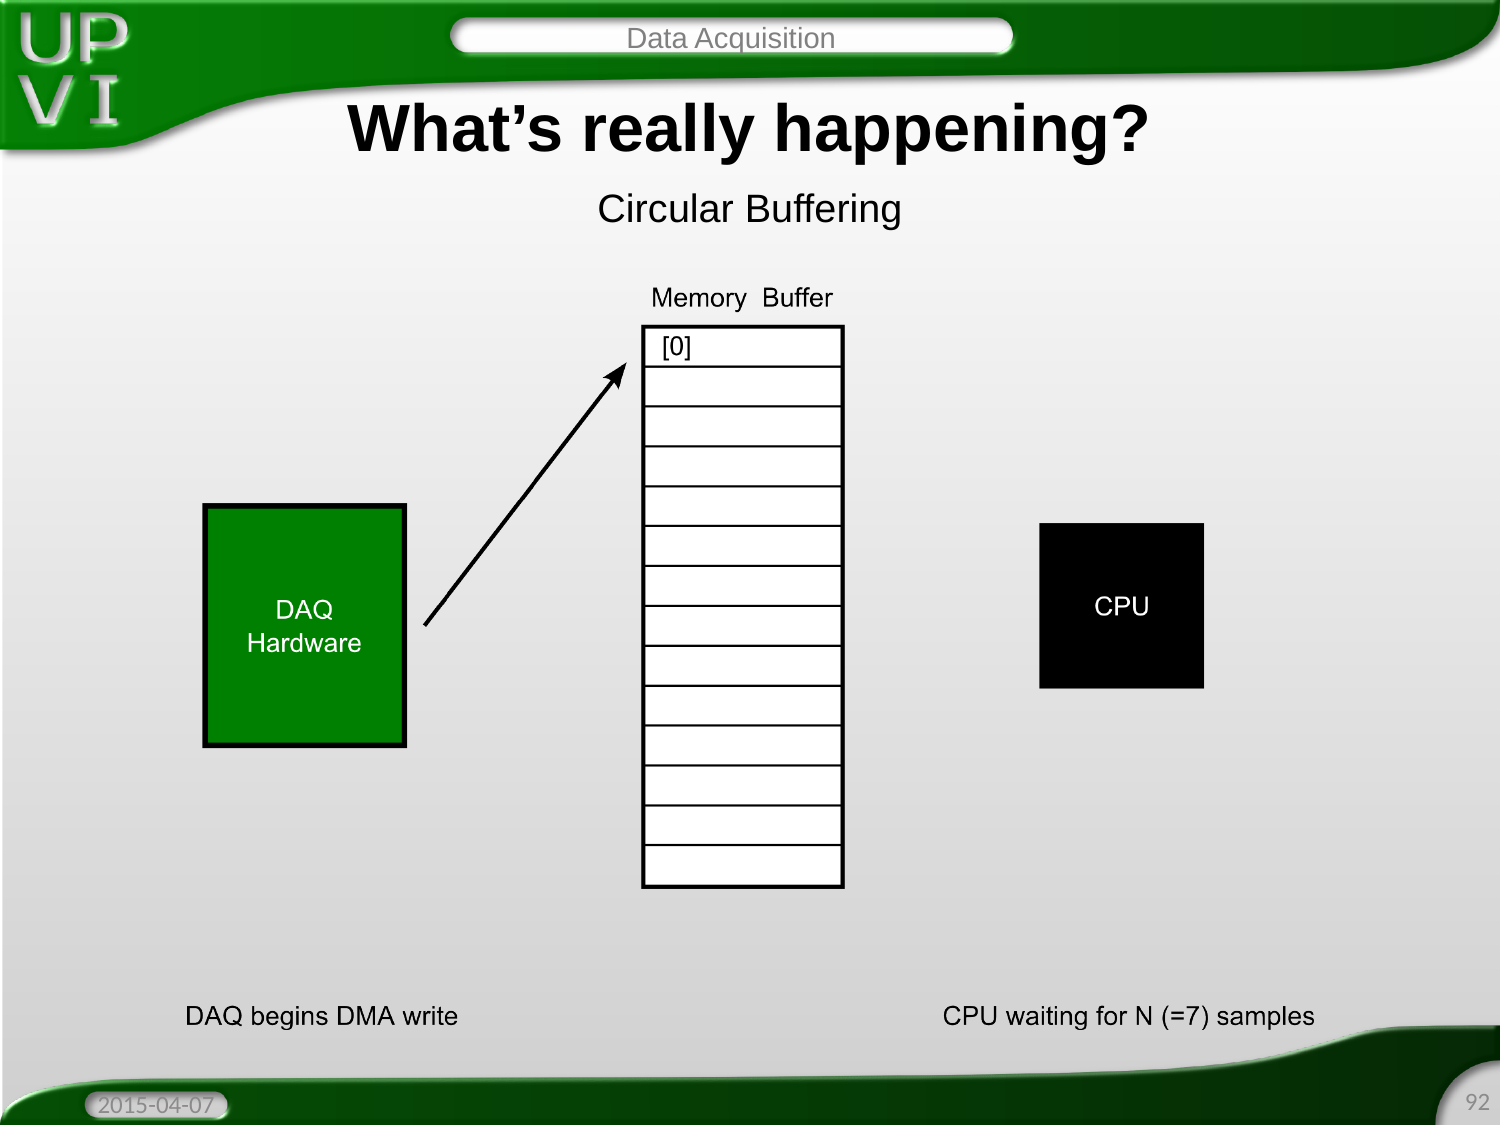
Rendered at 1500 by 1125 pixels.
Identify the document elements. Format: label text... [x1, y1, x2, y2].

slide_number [75, 1073, 238, 1125]
footer Data Acquisition [450, 6, 1013, 67]
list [187, 287, 1314, 1030]
text_box Circular Buffering [74, 174, 1425, 238]
slide_number 92 [1155, 1069, 1500, 1125]
picture [0, 0, 1500, 1125]
title What’s really happening? [75, 75, 1425, 174]
